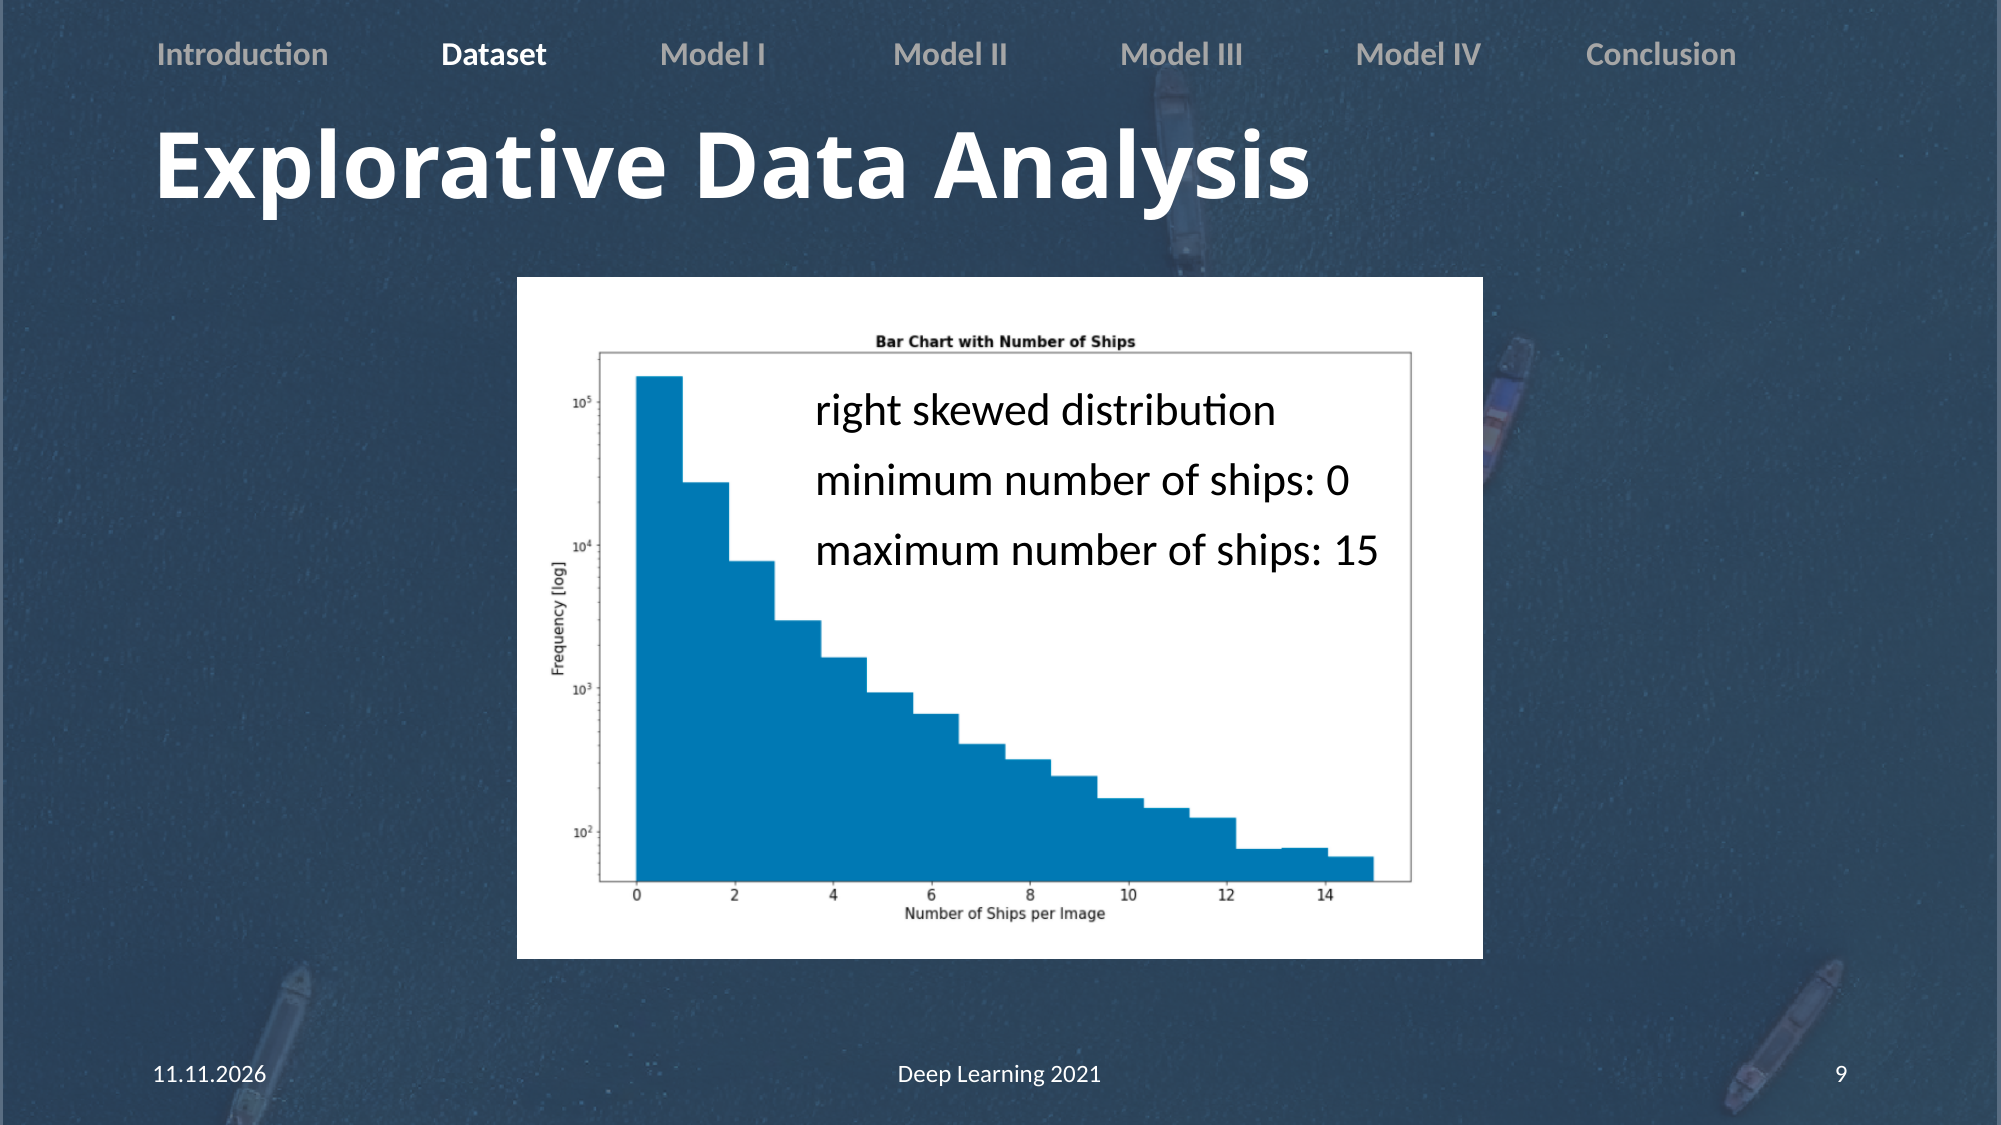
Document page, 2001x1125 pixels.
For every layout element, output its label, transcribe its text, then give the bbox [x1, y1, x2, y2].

title Explorative Data Analysis [137, 80, 1863, 278]
footer Deep Learning 2021 [662, 1042, 1338, 1103]
text_box Introduction Dataset Model I Model II Model III Model IV Conclusion [112, 24, 1939, 80]
picture [516, 277, 1483, 959]
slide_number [137, 1042, 588, 1103]
slide_number 9 [1412, 1042, 1863, 1103]
